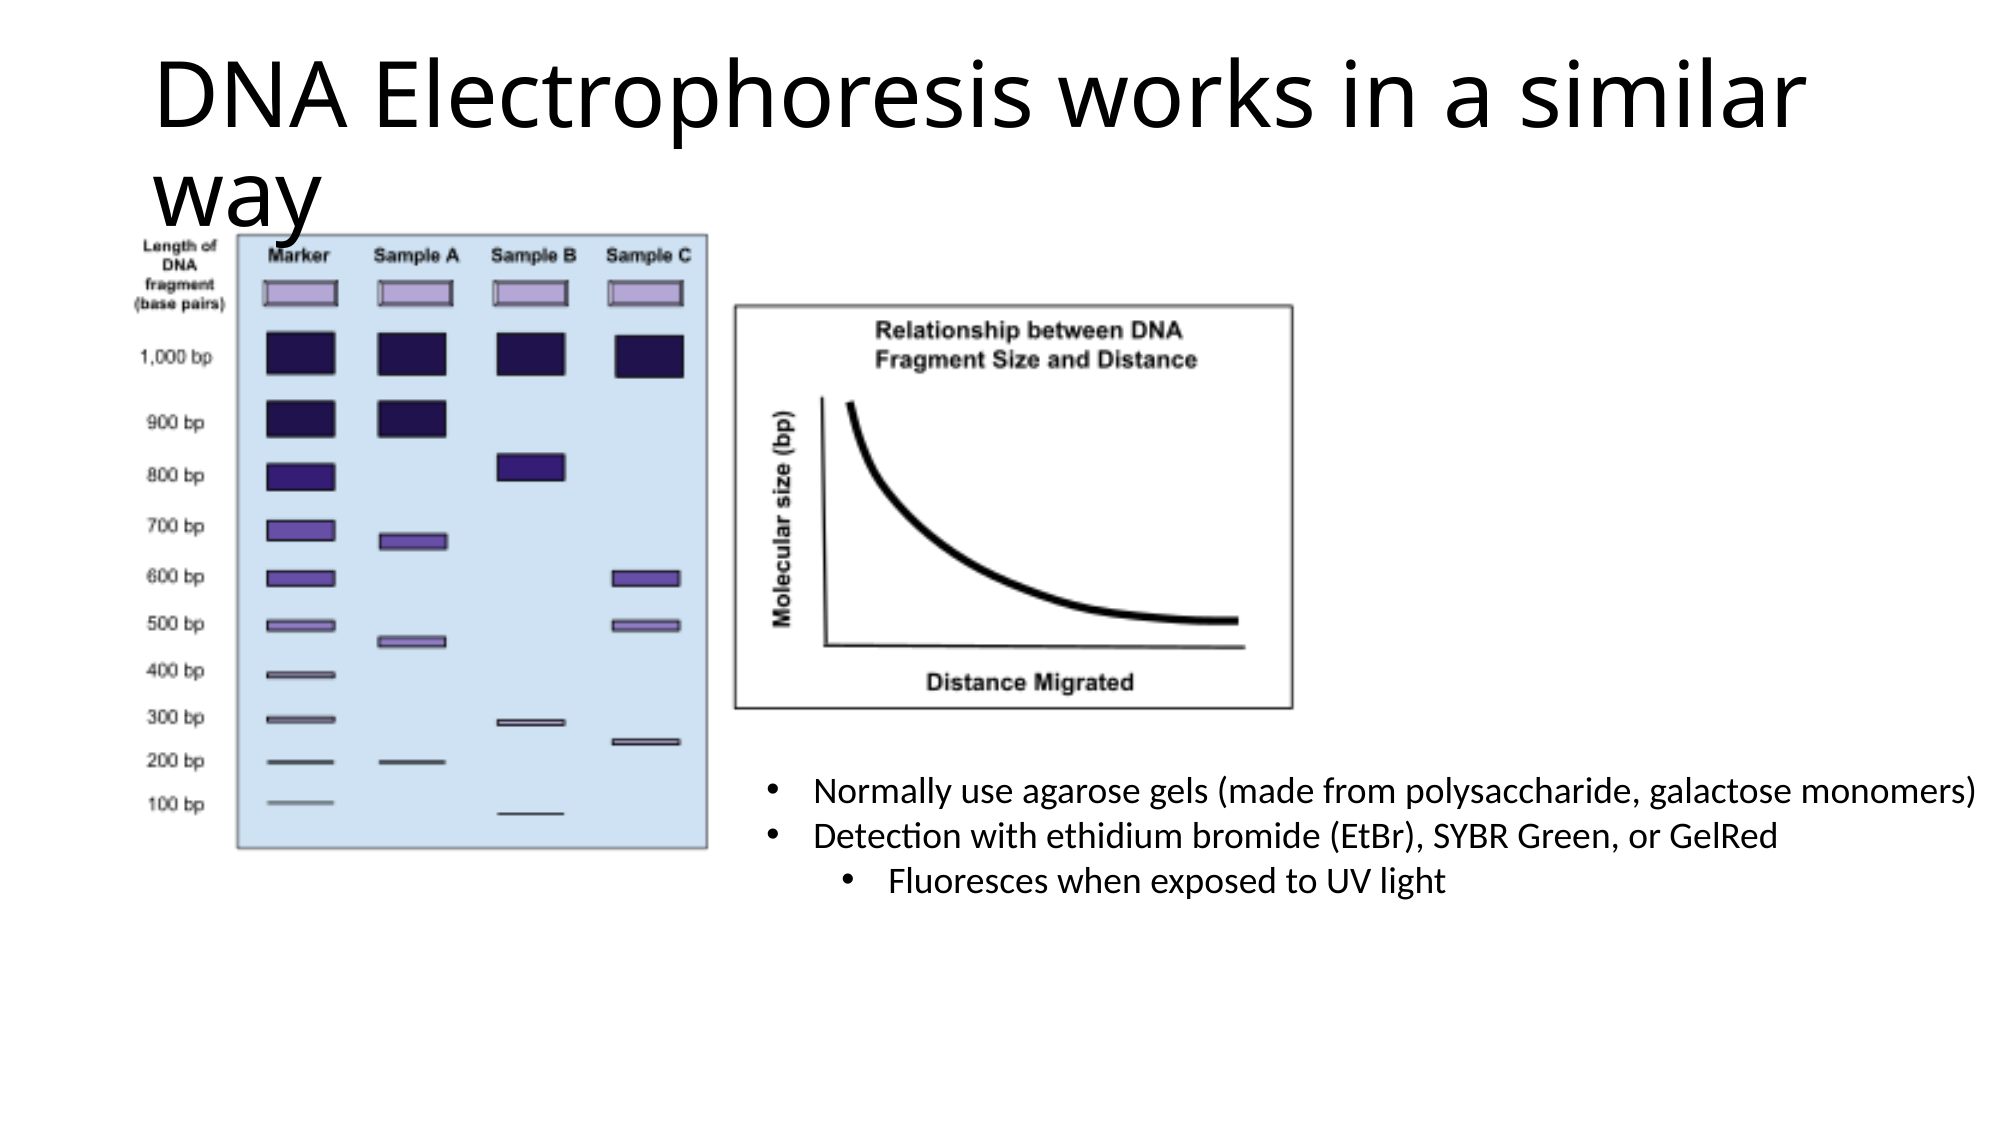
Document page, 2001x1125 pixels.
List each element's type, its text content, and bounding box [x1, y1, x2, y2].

text_box Normally use agarose gels (made from polysaccharide, galactose monomers) Detection with ethidium bromide (EtBr), SYBR Green, or GelRed Fluoresces when exposed to UV light [751, 759, 1994, 909]
picture [99, 199, 1328, 884]
title DNA Electrophoresis works in a similar way [137, 39, 1863, 257]
